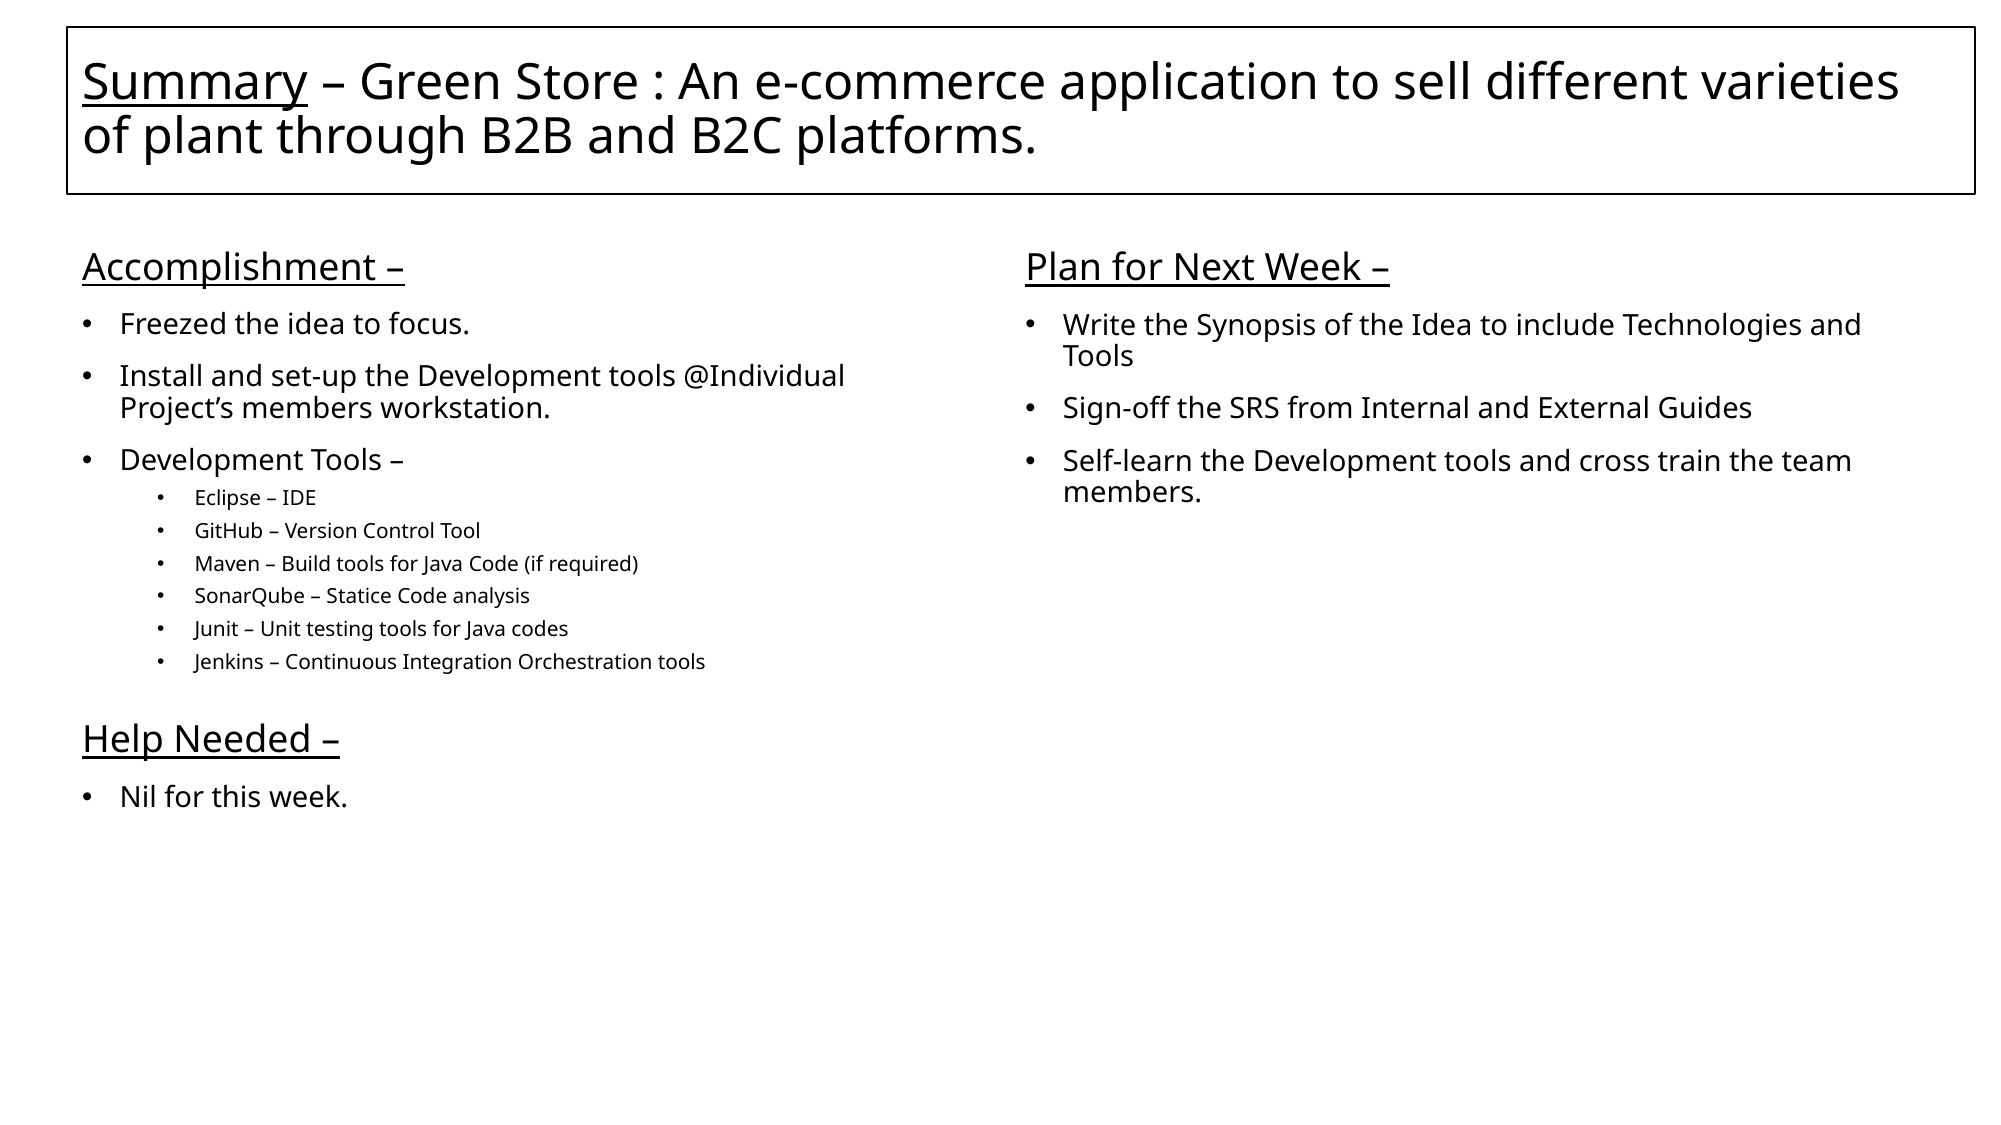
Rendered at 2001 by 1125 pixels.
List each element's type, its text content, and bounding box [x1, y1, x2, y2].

text_box Plan for Next Week – Write the Synopsis of the Idea to include Technologies and Tools Sign-off the SRS from Internal and External Guides Self-learn the Development tools and cross train the team members. [1010, 240, 1879, 714]
text_box Help Needed – Nil for this week. [67, 713, 935, 885]
list Accomplishment – Freezed the idea to focus. Install and set-up the Development tools @Individual Project’s members workstation. Development Tools – Eclipse – IDE GitHub – Version Control Tool Maven – Build tools for Java Code (if required) SonarQube – Statice Code analysis Junit – Unit testing tools for Java codes Jenkins – Continuous Integration Orchestration tools [67, 240, 935, 713]
title Summary – Green Store : An e-commerce application to sell different varieties of plant through B2B and B2C platforms. [67, 26, 1975, 195]
